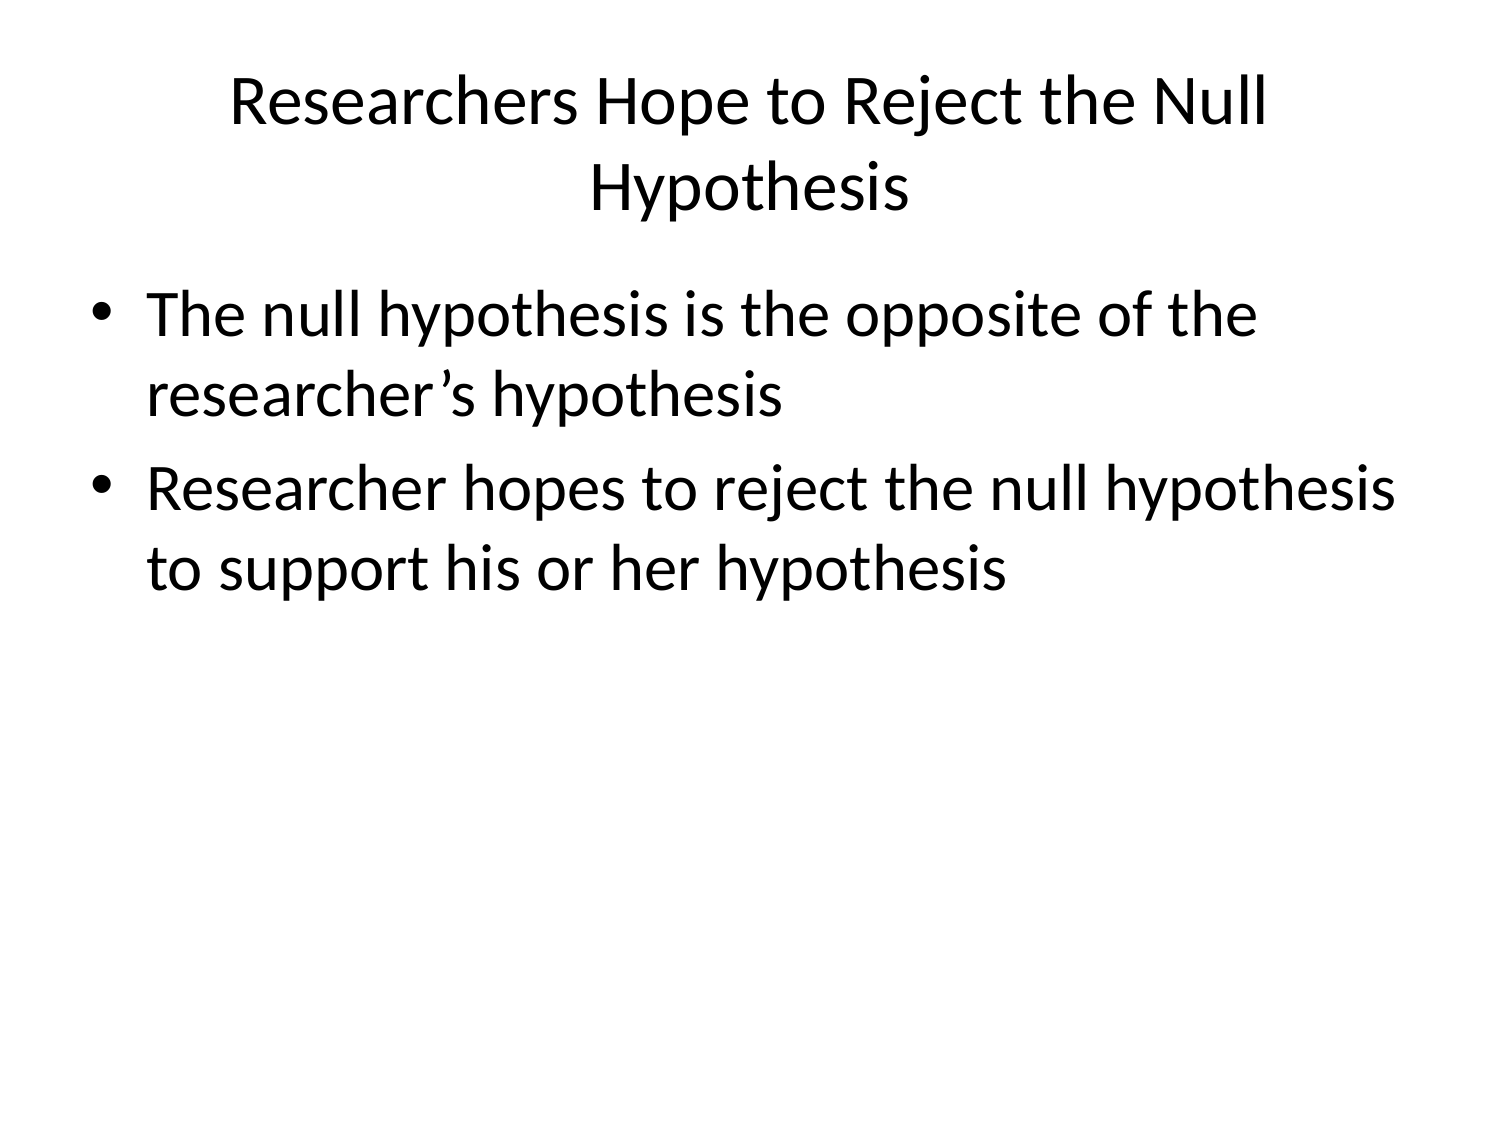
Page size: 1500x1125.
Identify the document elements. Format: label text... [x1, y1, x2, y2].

title Researchers Hope to Reject the Null Hypothesis [75, 45, 1425, 233]
list The null hypothesis is the opposite of the researcher’s hypothesis Researcher hopes to reject the null hypothesis to support his or her hypothesis [75, 262, 1425, 1005]
